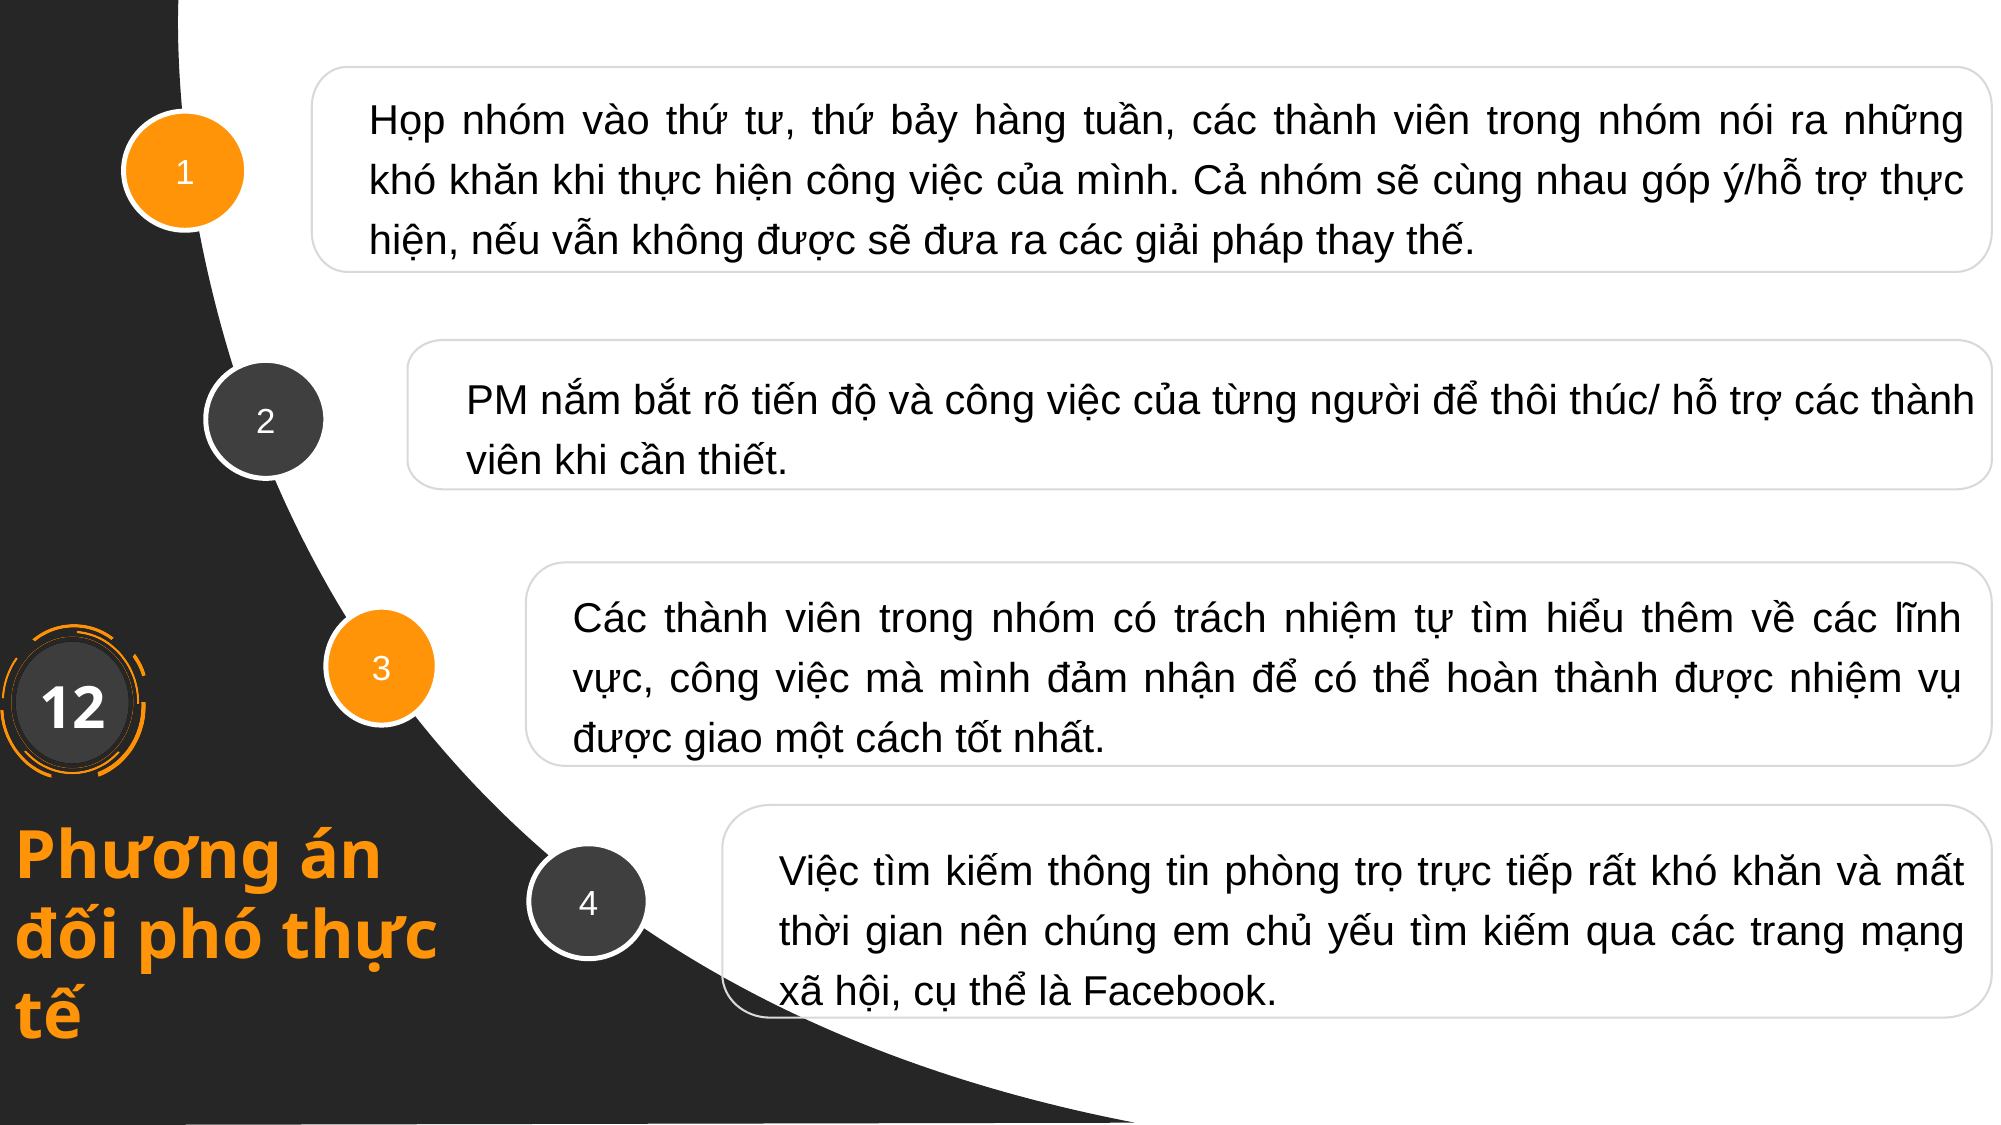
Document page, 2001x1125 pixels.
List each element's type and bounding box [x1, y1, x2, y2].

text_box [0, 624, 515, 982]
text_box [123, 66, 1992, 272]
text_box [0, 825, 1135, 1125]
text_box [325, 562, 1992, 766]
text_box [0, 0, 325, 624]
text_box [528, 804, 1992, 1018]
text_box [205, 339, 1992, 490]
